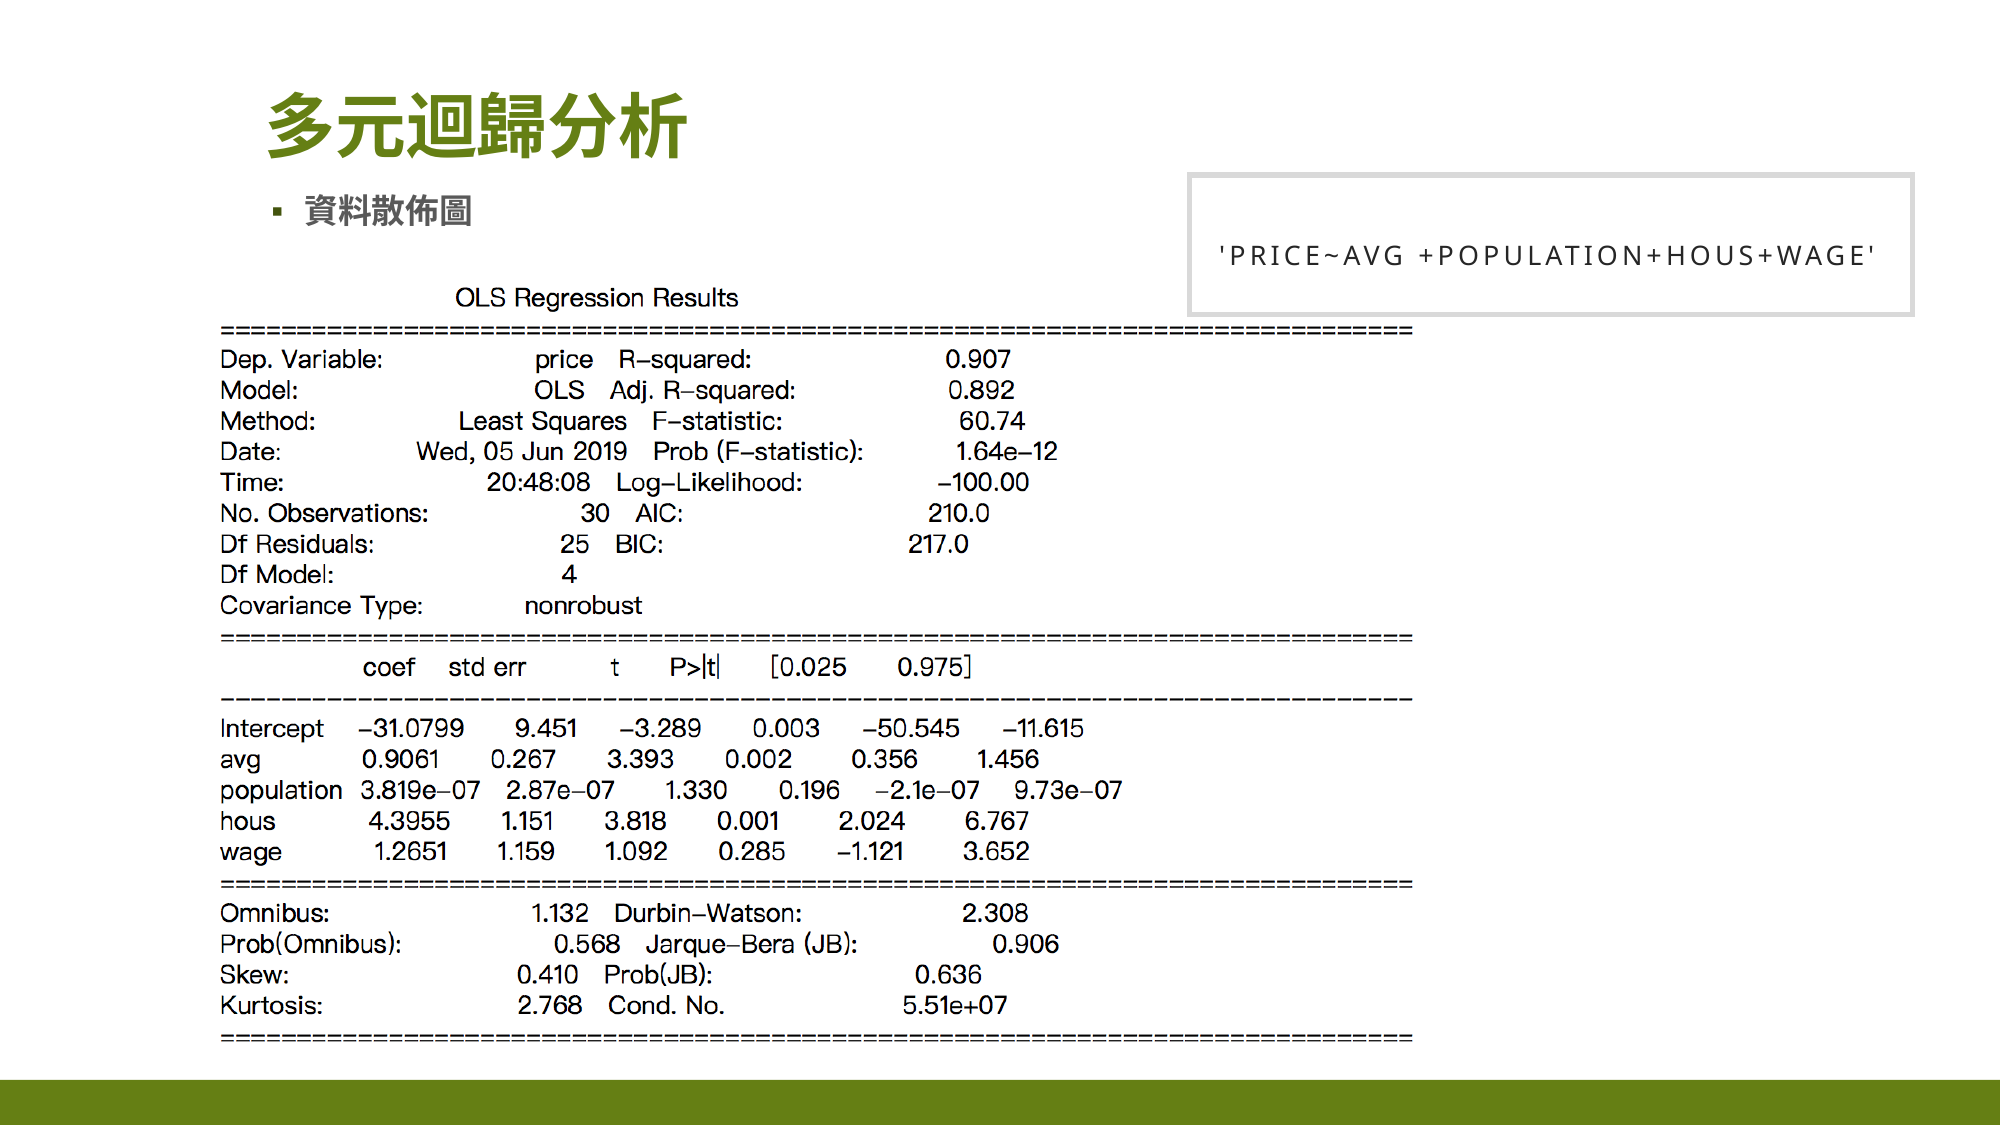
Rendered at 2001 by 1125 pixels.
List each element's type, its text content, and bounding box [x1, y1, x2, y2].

text_box 'price~avg +population+hous+wage' [1189, 175, 1913, 315]
title 多元迴歸分析 [249, 0, 1750, 176]
picture [194, 278, 1446, 1069]
list 資料散佈圖 [249, 187, 1189, 279]
